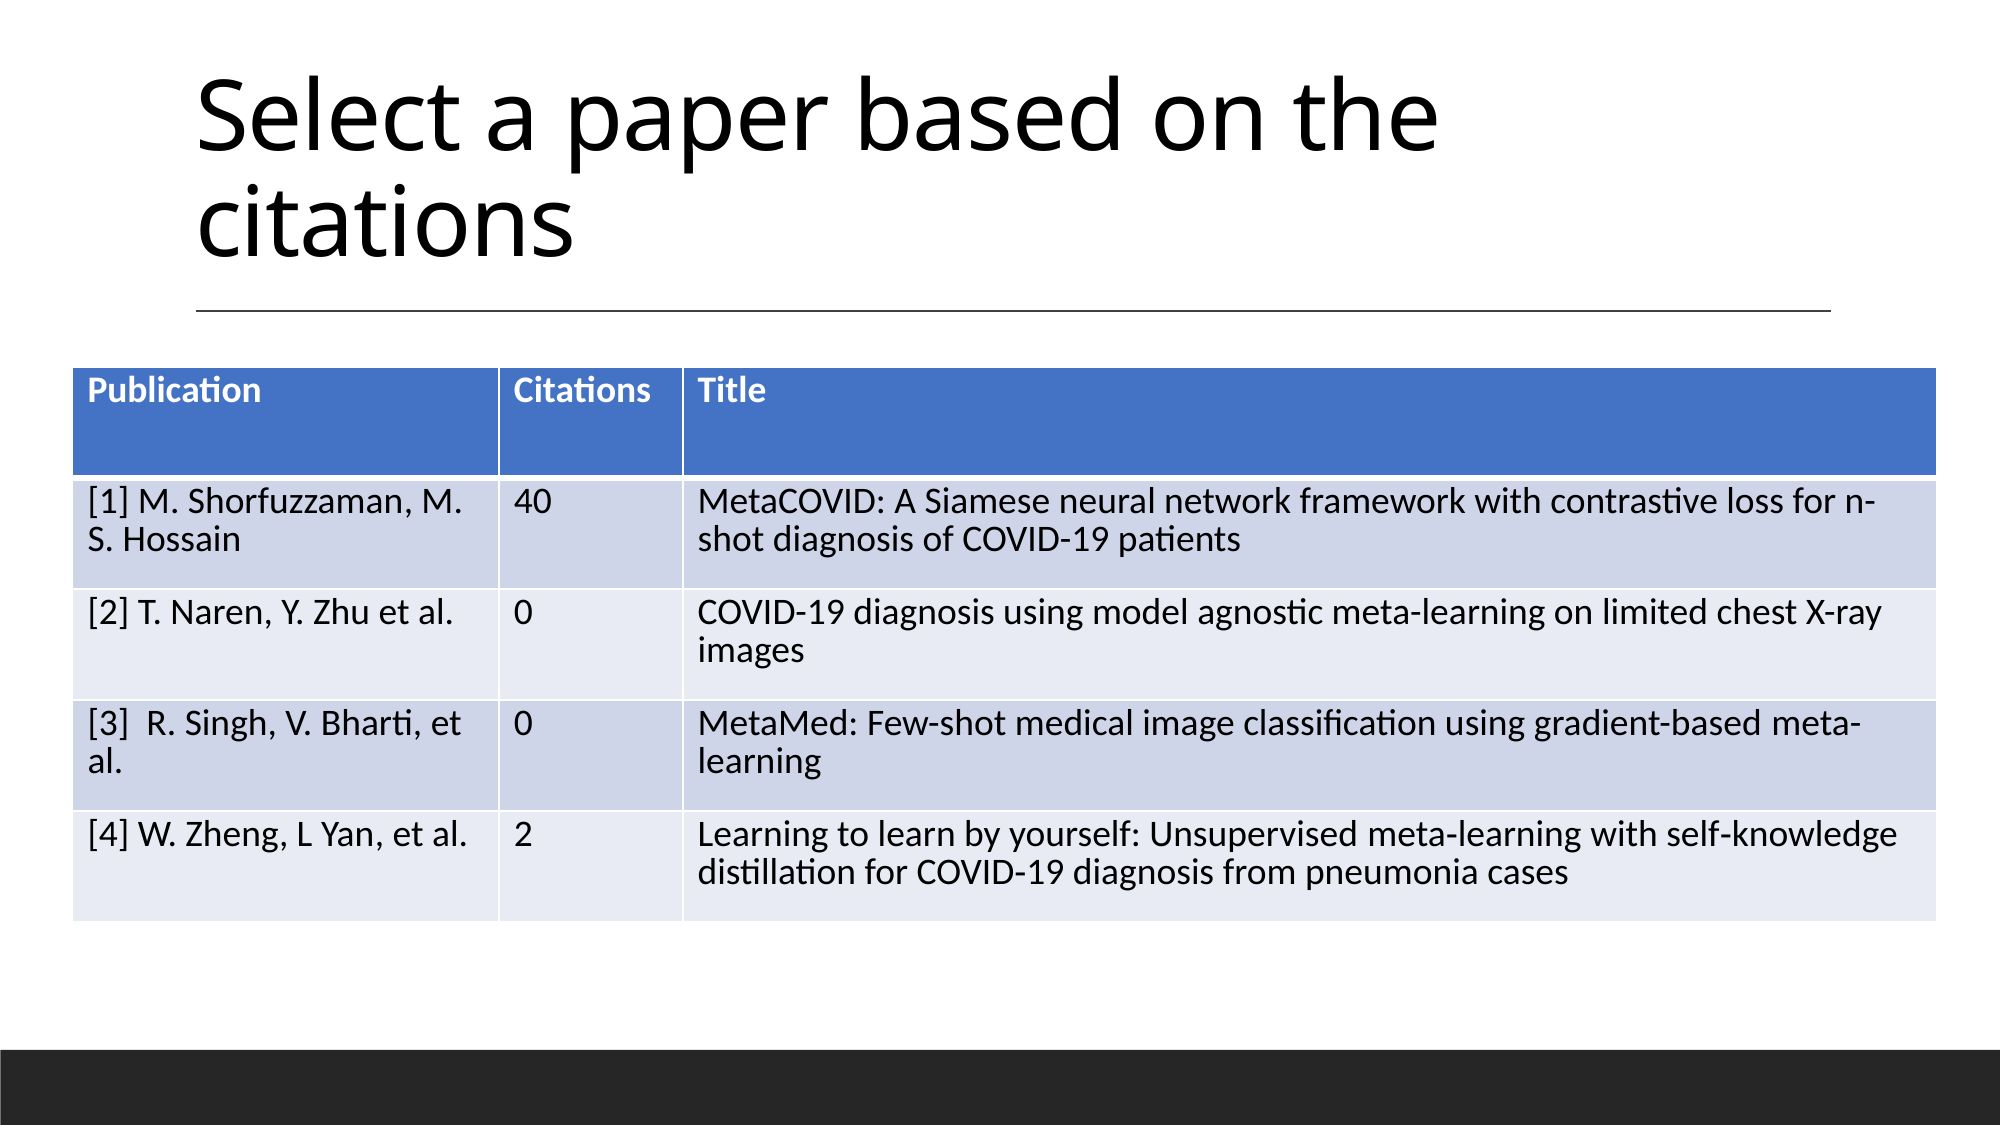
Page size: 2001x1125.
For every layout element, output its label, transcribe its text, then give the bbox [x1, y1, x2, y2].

title Select a paper based on the citations [180, 47, 1830, 285]
table_cell [2] T. Naren, Y. Zhu et al. [73, 590, 498, 699]
table_cell [4] W. Zheng, L Yan, et al. [73, 812, 498, 921]
table_cell 40 [500, 481, 682, 588]
table_header Publication [73, 368, 498, 475]
table_cell MetaCOVID: A Siamese neural network framework with contrastive loss for n-shot diagnosis of COVID-19 patients [684, 481, 1936, 588]
table_cell 0 [500, 590, 682, 699]
table_cell [3] R. Singh, V. Bharti, et al. [73, 701, 498, 810]
table_cell 2 [500, 812, 682, 921]
table_cell COVID-19 diagnosis using model agnostic meta-learning on limited chest X-ray images [684, 590, 1936, 699]
table_cell [1] M. Shorfuzzaman, Μ. S. Hossain [73, 481, 498, 588]
table_header Title [684, 368, 1936, 475]
table_cell 0 [500, 701, 682, 810]
table_header Citations [500, 368, 682, 475]
table_cell Learning to learn by yourself: Unsupervised meta‐learning with self‐knowledge distillation for COVID‐19 diagnosis from pneumonia cases [684, 812, 1936, 921]
table_cell MetaMed: Few-shot medical image classification using gradient-based meta-learning [684, 701, 1936, 810]
